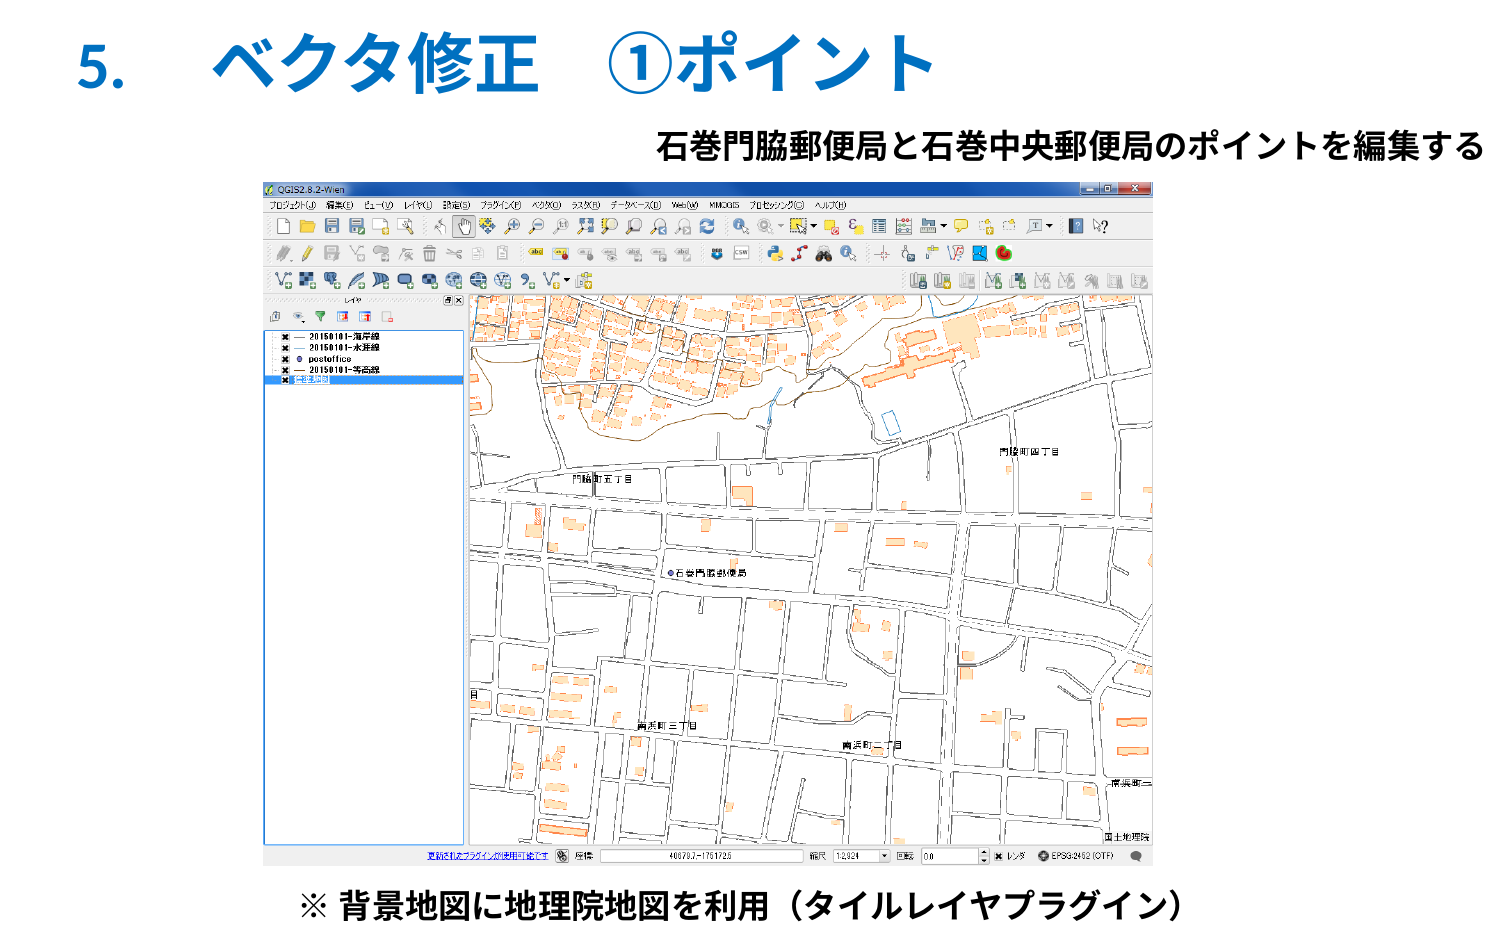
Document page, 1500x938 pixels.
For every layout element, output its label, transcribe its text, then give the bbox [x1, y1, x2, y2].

title 5. ベクタ修正 ①ポイント [60, 25, 1355, 109]
text_box 石巻門脇郵便局と石巻中央郵便局のポイントを編集する [641, 117, 1500, 173]
picture [263, 181, 1153, 866]
text_box ※背景地図に地理院地図を利用（タイルレイヤプラグイン） [282, 878, 1218, 933]
